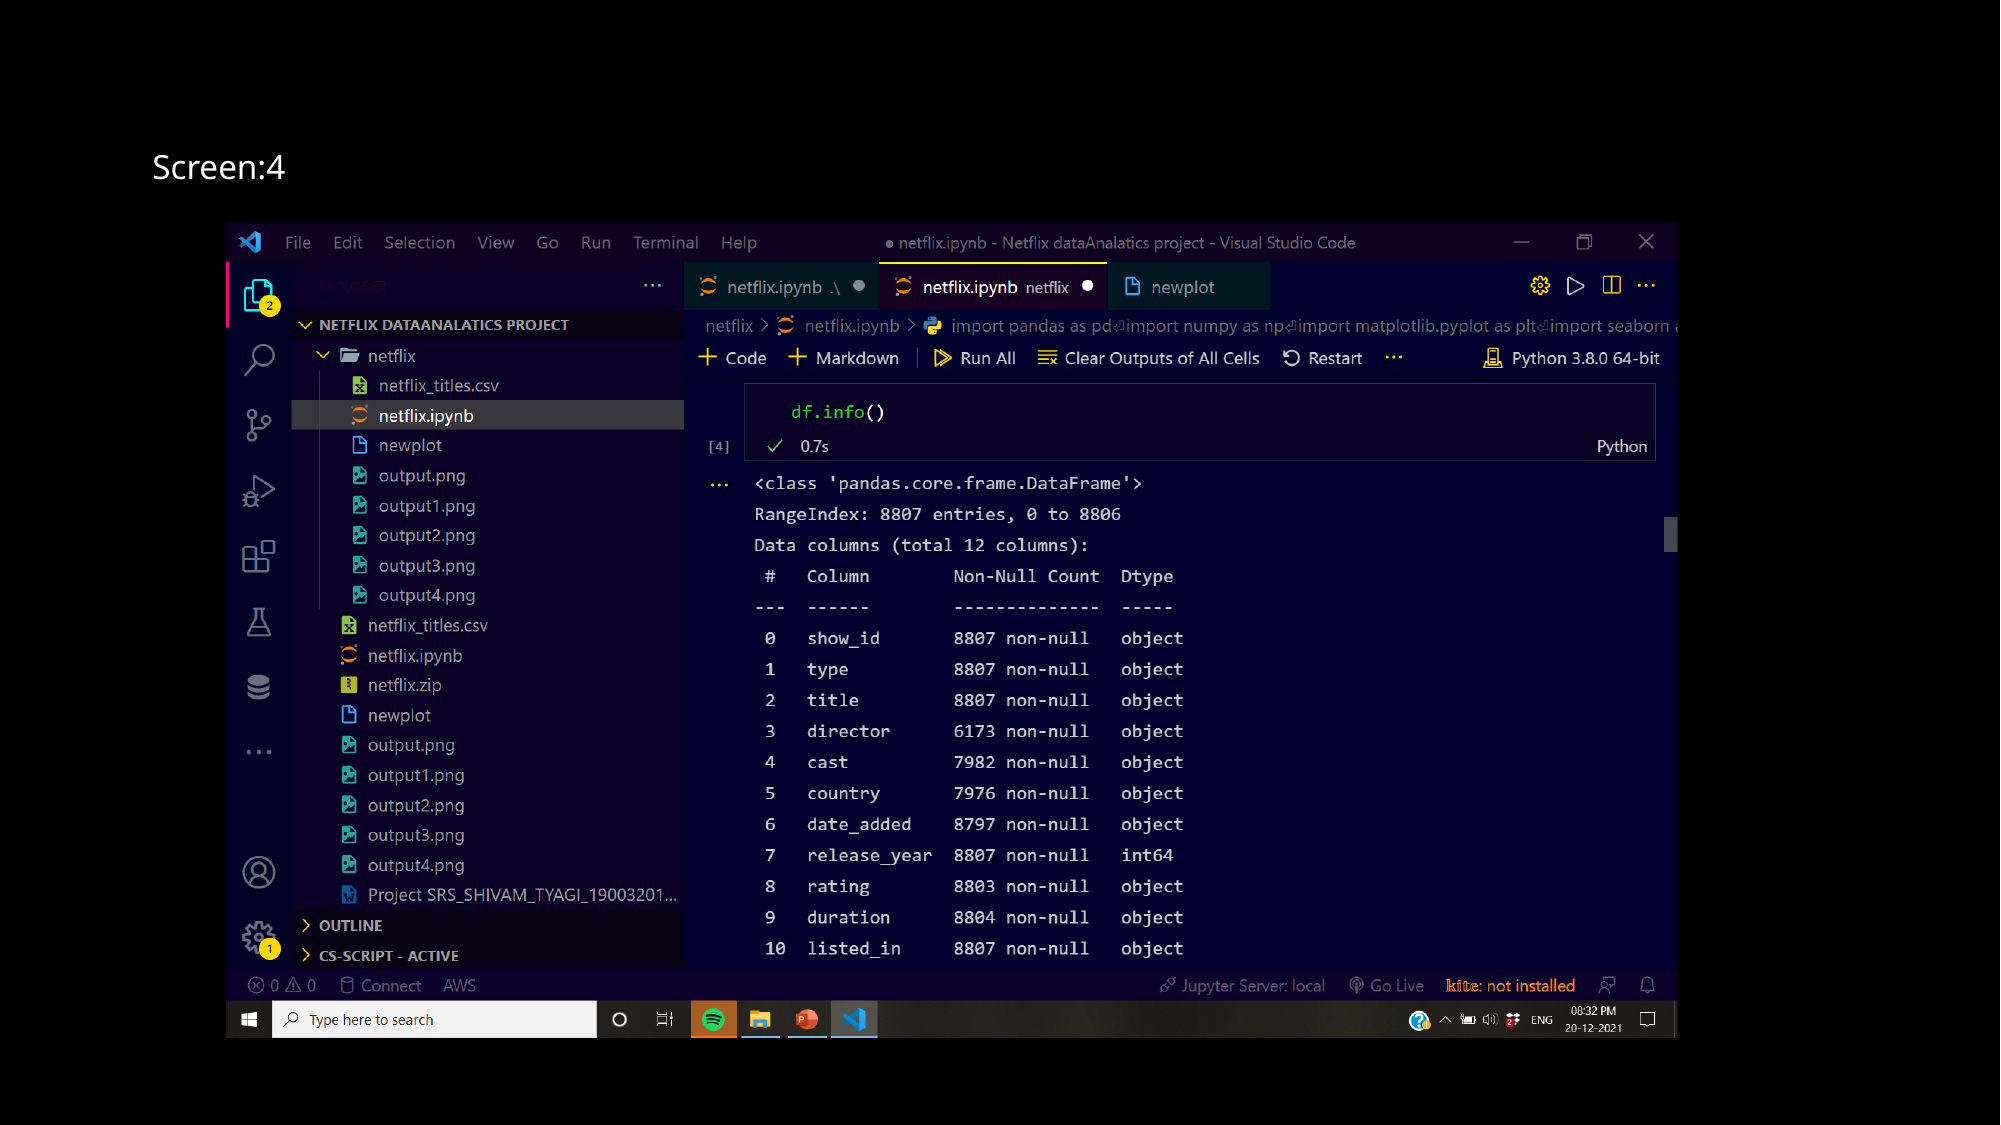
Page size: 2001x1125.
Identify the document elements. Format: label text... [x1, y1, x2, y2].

title Screen:4 [137, 59, 1863, 278]
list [226, 221, 1678, 1038]
